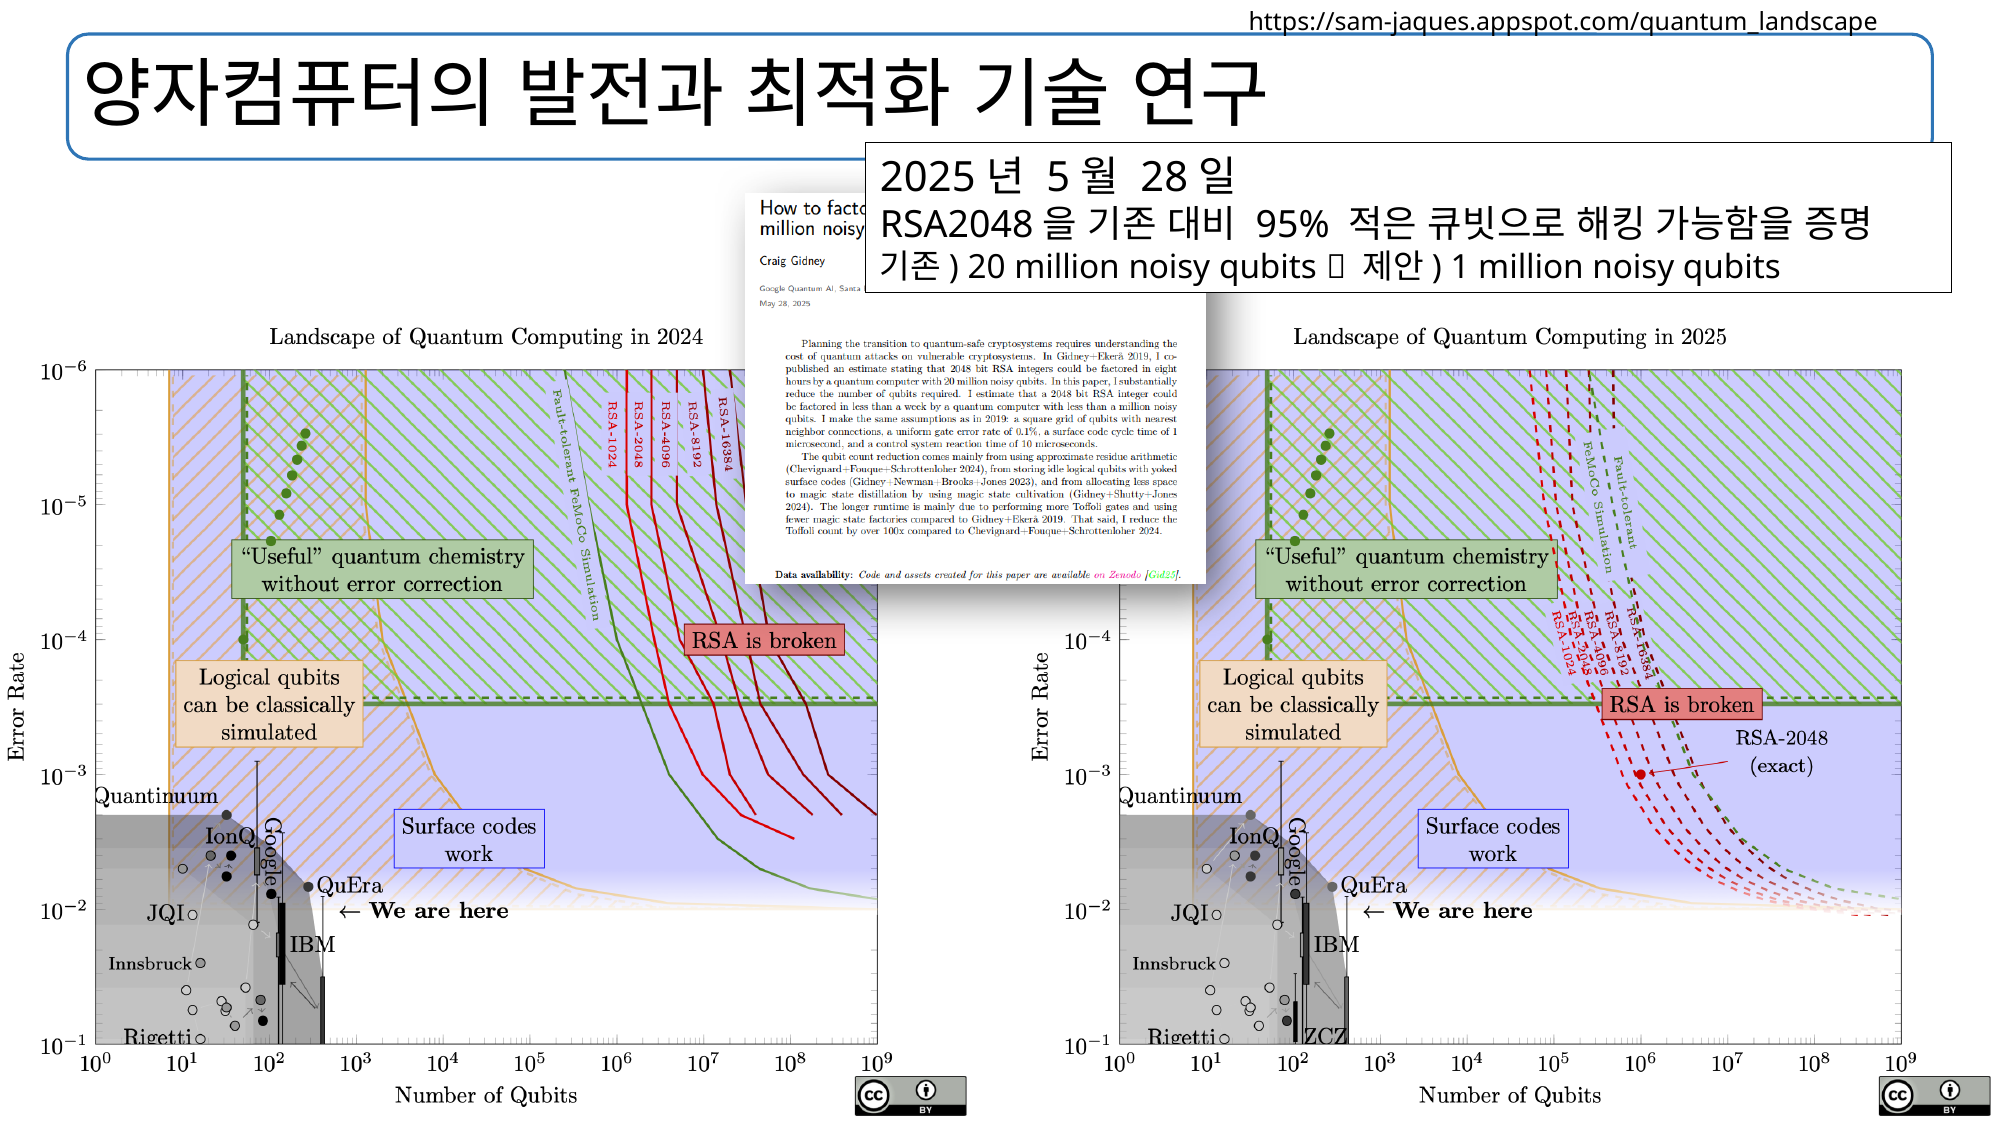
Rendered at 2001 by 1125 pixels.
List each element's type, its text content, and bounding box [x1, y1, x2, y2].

text_box https://sam-jaques.appspot.com/quantum_landscape [1233, 0, 2000, 43]
picture [0, 193, 2000, 1125]
text_box 2025년 5월 28일 RSA2048을 기존 대비 95% 적은 큐빗으로 해킹 가능함을 증명 기존) 20 million noisy qubits  제안) 1 million noisy qubits [865, 142, 1952, 293]
title 양자컴퓨터의 발전과 최적화 기술 연구 [67, 34, 1933, 160]
